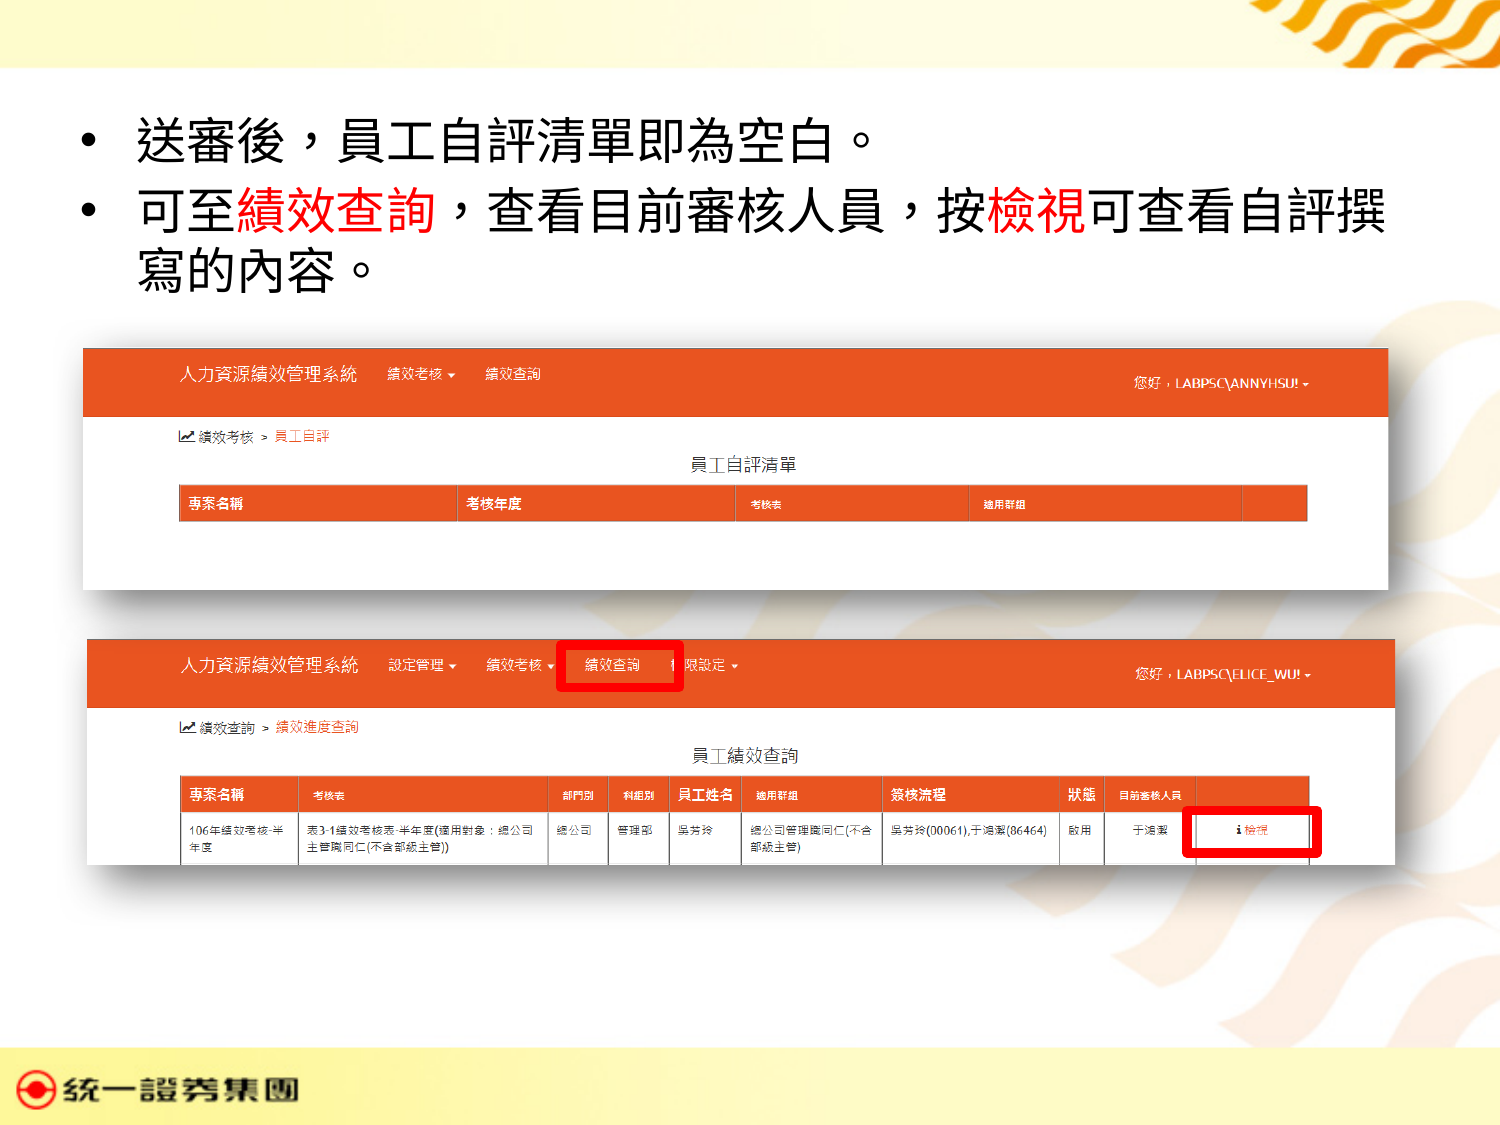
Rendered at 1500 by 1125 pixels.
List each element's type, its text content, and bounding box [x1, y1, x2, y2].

picture [0, 0, 1500, 1125]
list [86, 639, 1396, 865]
text_box 送審後，員工自評清單即為空白。 可至績效查詢，查看目前審核人員，按檢視可查看自評撰寫的內容。 [64, 101, 1415, 374]
